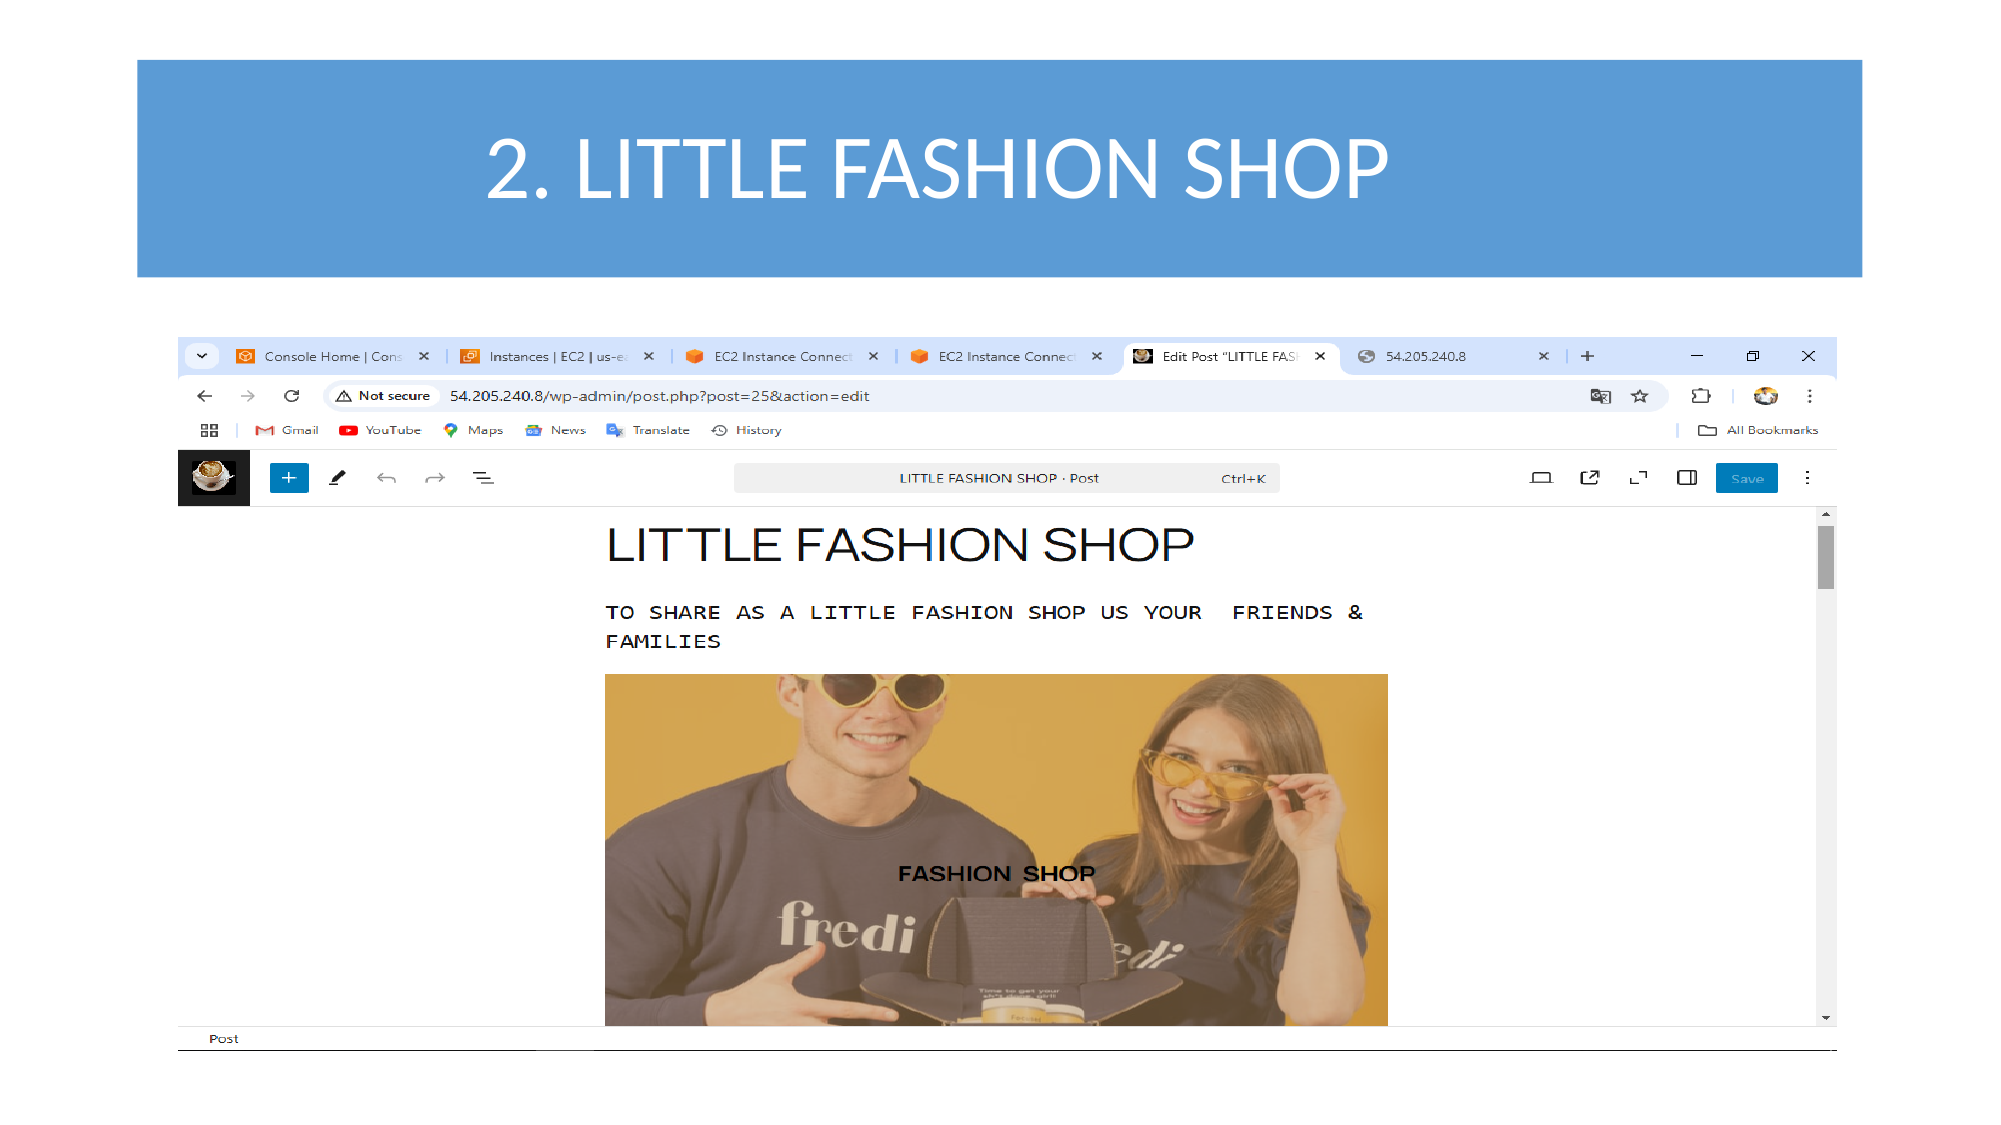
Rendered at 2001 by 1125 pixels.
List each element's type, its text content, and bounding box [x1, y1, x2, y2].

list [178, 337, 1837, 1051]
title 2. LITTLE FASHION SHOP [137, 59, 1863, 278]
